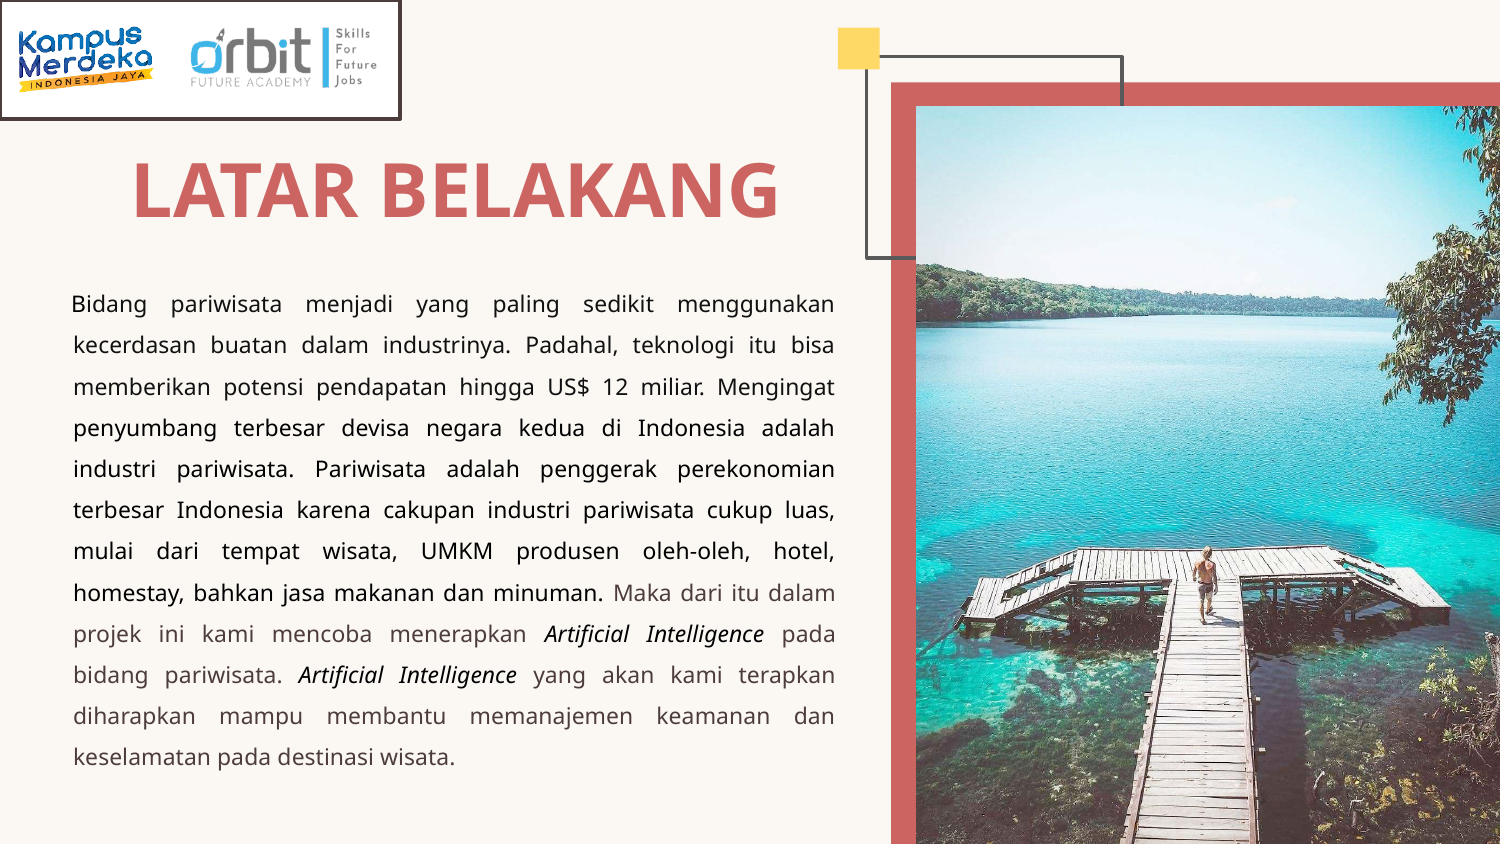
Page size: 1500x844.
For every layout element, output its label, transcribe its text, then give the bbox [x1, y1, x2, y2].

picture [0, 0, 387, 134]
picture [916, 106, 1500, 844]
subtitle Bidang pariwisata menjadi yang paling sedikit menggunakan kecerdasan buatan dalam industrinya. Padahal, teknologi itu bisa memberikan potensi pendapatan hingga US$ 12 miliar. Mengingat penyumbang terbesar devisa negara kedua di Indonesia adalah industri pariwisata. Pariwisata adalah penggerak perekonomian terbesar Indonesia karena cakupan industri pariwisata cukup luas, mulai dari tempat wisata, UMKM produsen oleh-oleh, hotel, homestay, bahkan jasa makanan dan minuman. Maka dari itu dalam projek ini kami mencoba menerapkan Artificial Intelligence pada bidang pariwisata. Artificial Intelligence yang akan kami terapkan diharapkan mampu membantu memanajemen keamanan dan keselamatan pada destinasi wisata. [0, 261, 852, 550]
title LATAR BELAKANG [90, 124, 823, 248]
